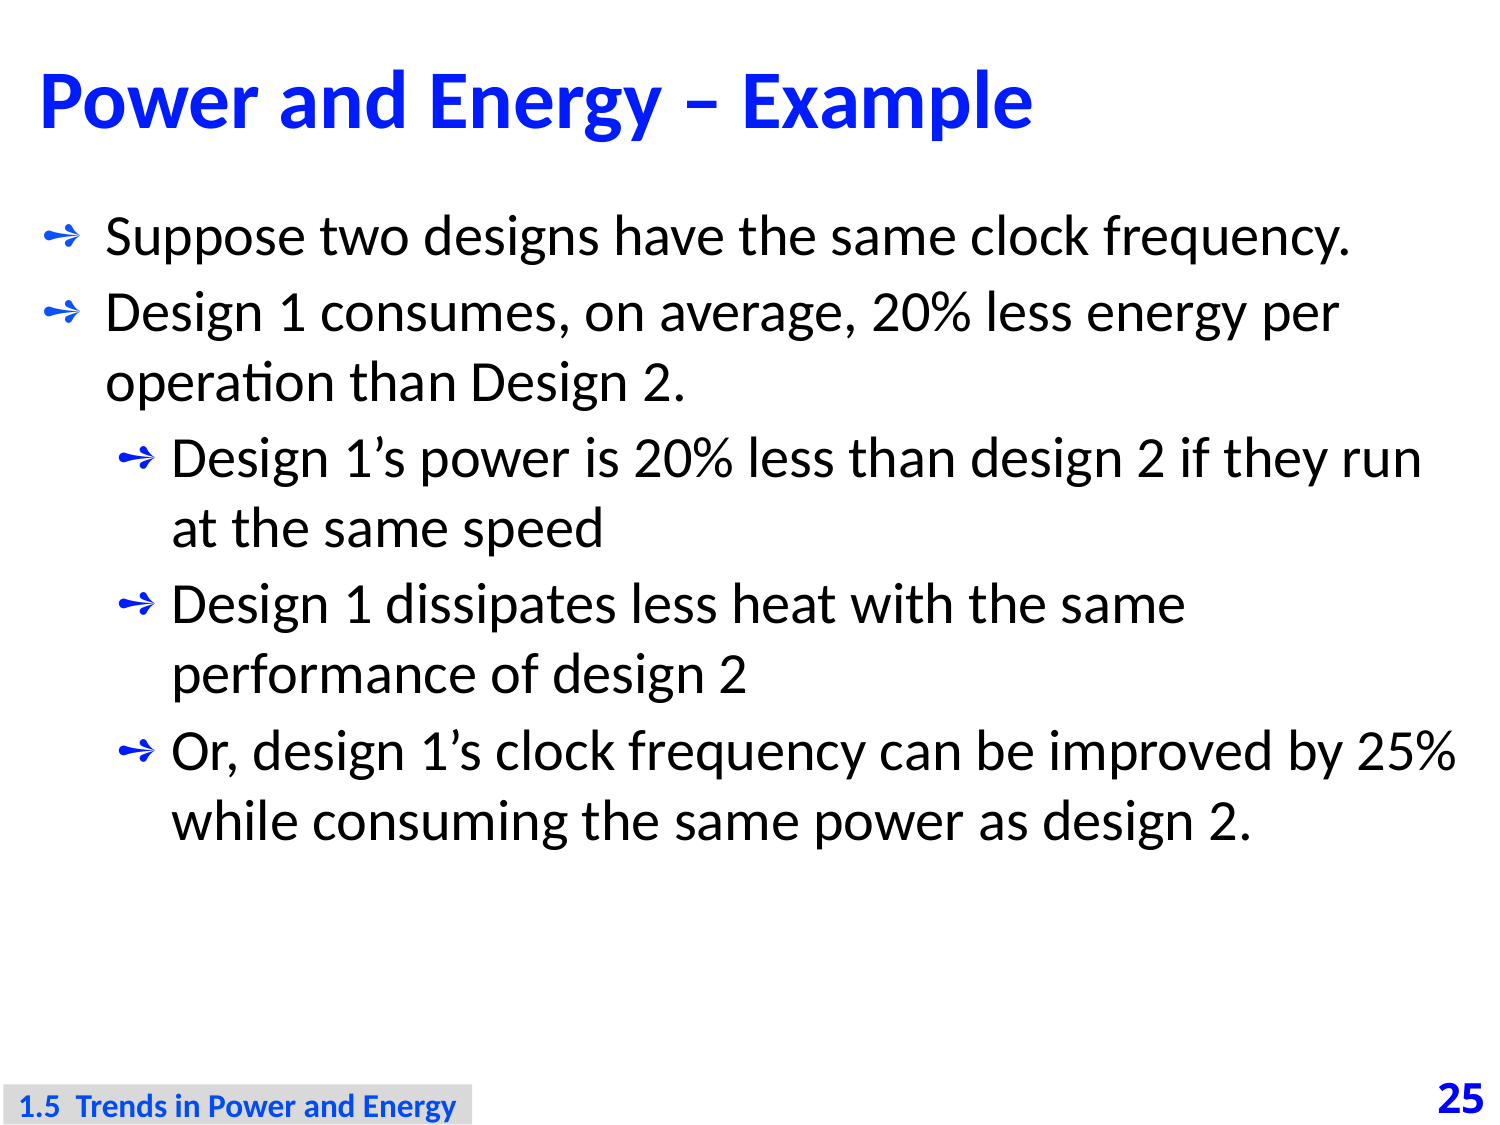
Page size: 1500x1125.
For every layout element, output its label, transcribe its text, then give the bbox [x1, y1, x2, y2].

list Suppose two designs have the same clock frequency. Design 1 consumes, on average, 20% less energy per operation than Design 2. Design 1’s power is 20% less than design 2 if they run at the same speed Design 1 dissipates less heat with the same performance of design 2 Or, design 1’s clock frequency can be improved by 25% while consuming the same power as design 2. [24, 189, 1478, 1084]
text_box 1.5 Trends in Power and Energy [3, 1084, 473, 1125]
slide_number 25 [1410, 1074, 1500, 1125]
title Power and Energy – Example [24, 26, 1478, 180]
